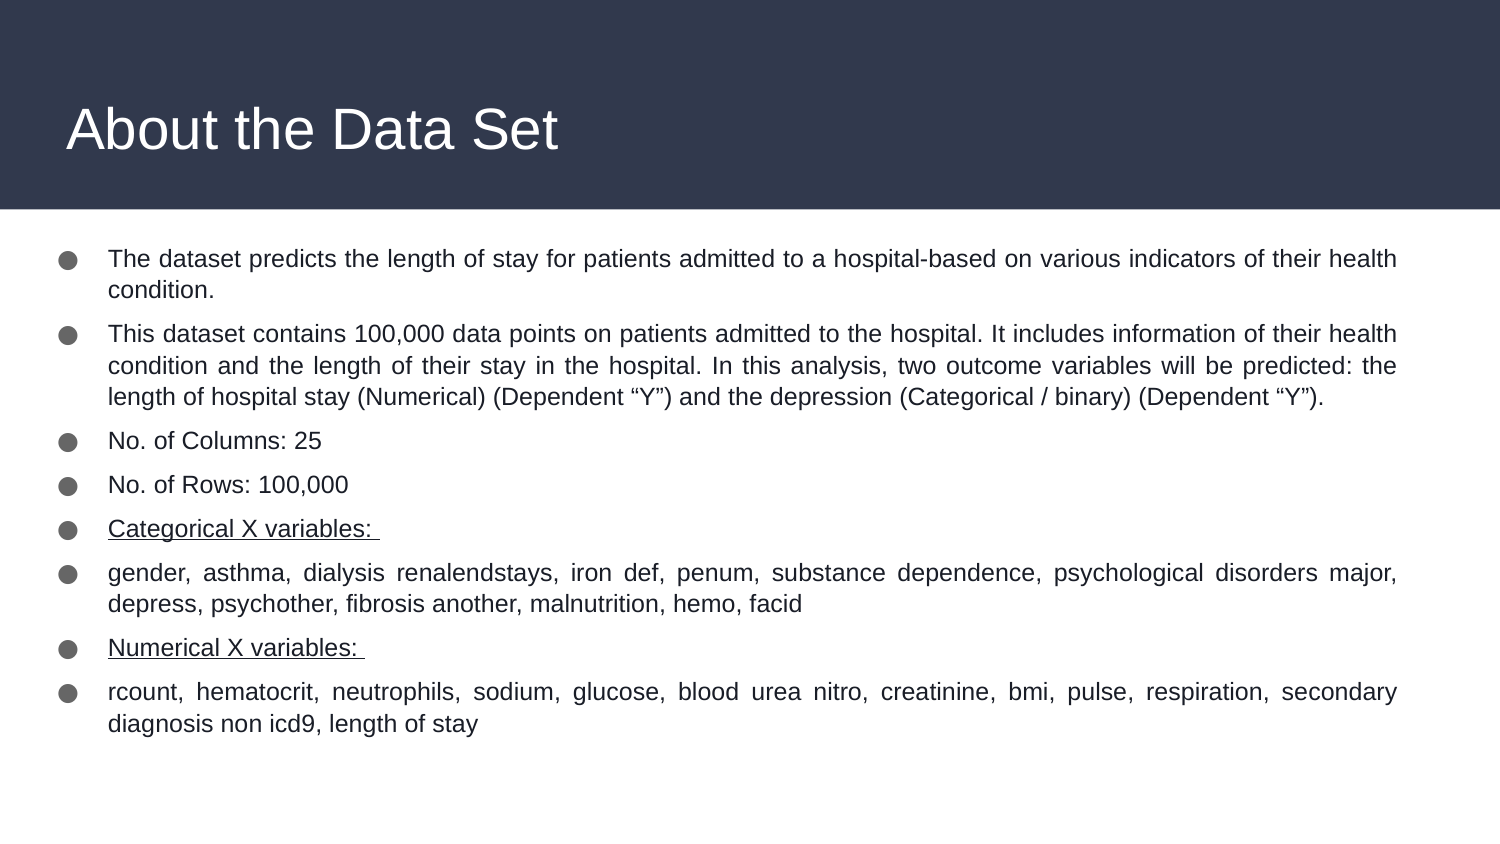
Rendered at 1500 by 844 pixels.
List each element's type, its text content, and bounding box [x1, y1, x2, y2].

title About the Data Set [51, 82, 1449, 185]
text_box The dataset predicts the length of stay for patients admitted to a hospital-based on various indicators of their health condition. This dataset contains 100,000 data points on patients admitted to the hospital. It includes information of their health condition and the length of their stay in the hospital. In this analysis, two outcome variables will be predicted: the length of hospital stay (Numerical) (Dependent “Y”) and the depression (Categorical / binary) (Dependent “Y”). No. of Columns: 25 No. of Rows: 100,000 Categorical X variables: gender, asthma, dialysis renalendstays, iron def, penum, substance dependence, psychological disorders major, depress, psychother, fibrosis another, malnutrition, hemo, facid Numerical X variables: rcount, hematocrit, neutrophils, sodium, glucose, blood urea nitro, creatinine, bmi, pulse, respiration, secondary diagnosis non icd9, length of stay [18, 226, 1416, 818]
